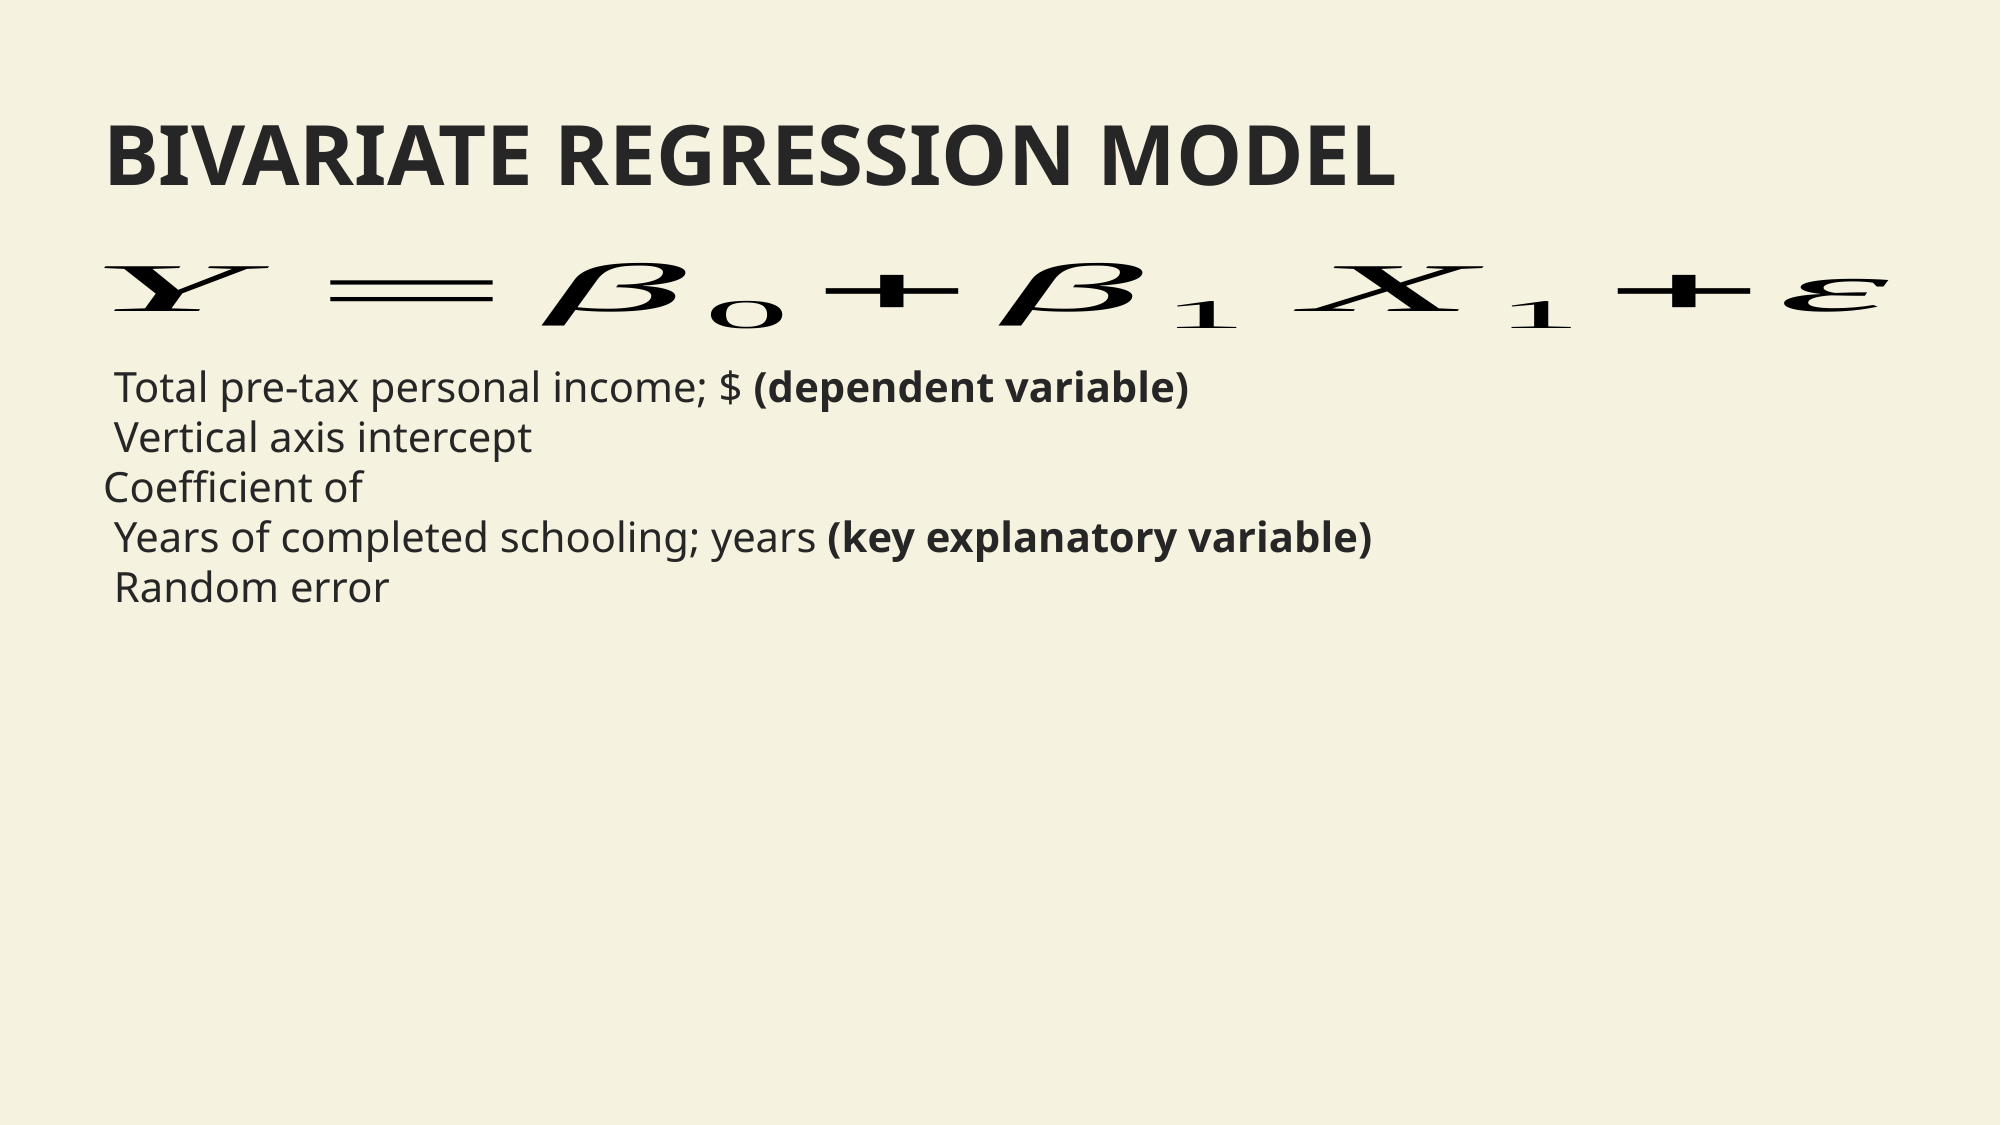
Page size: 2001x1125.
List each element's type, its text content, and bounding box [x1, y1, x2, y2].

text_box BIVARIATE REGRESSION MODEL [88, 90, 1912, 209]
